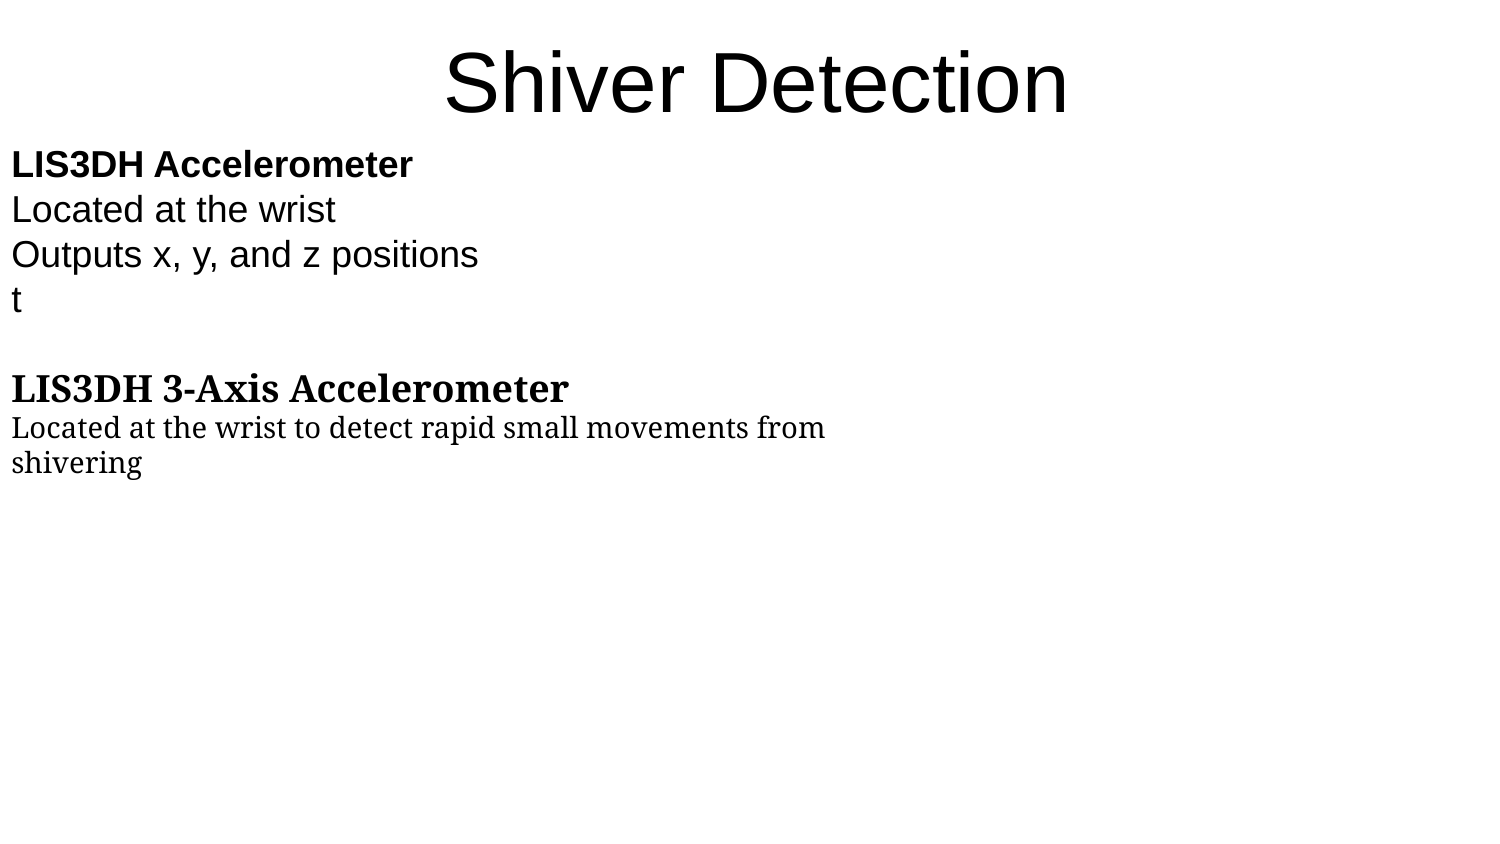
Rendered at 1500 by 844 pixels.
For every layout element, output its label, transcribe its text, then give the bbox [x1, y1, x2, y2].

text_box LIS3DH Accelerometer Located at the wrist Outputs x, y, and z positions t LIS3DH 3-Axis Accelerometer Located at the wrist to detect rapid small movements from shivering [0, 133, 911, 271]
title Shiver Detection [153, 22, 1361, 134]
